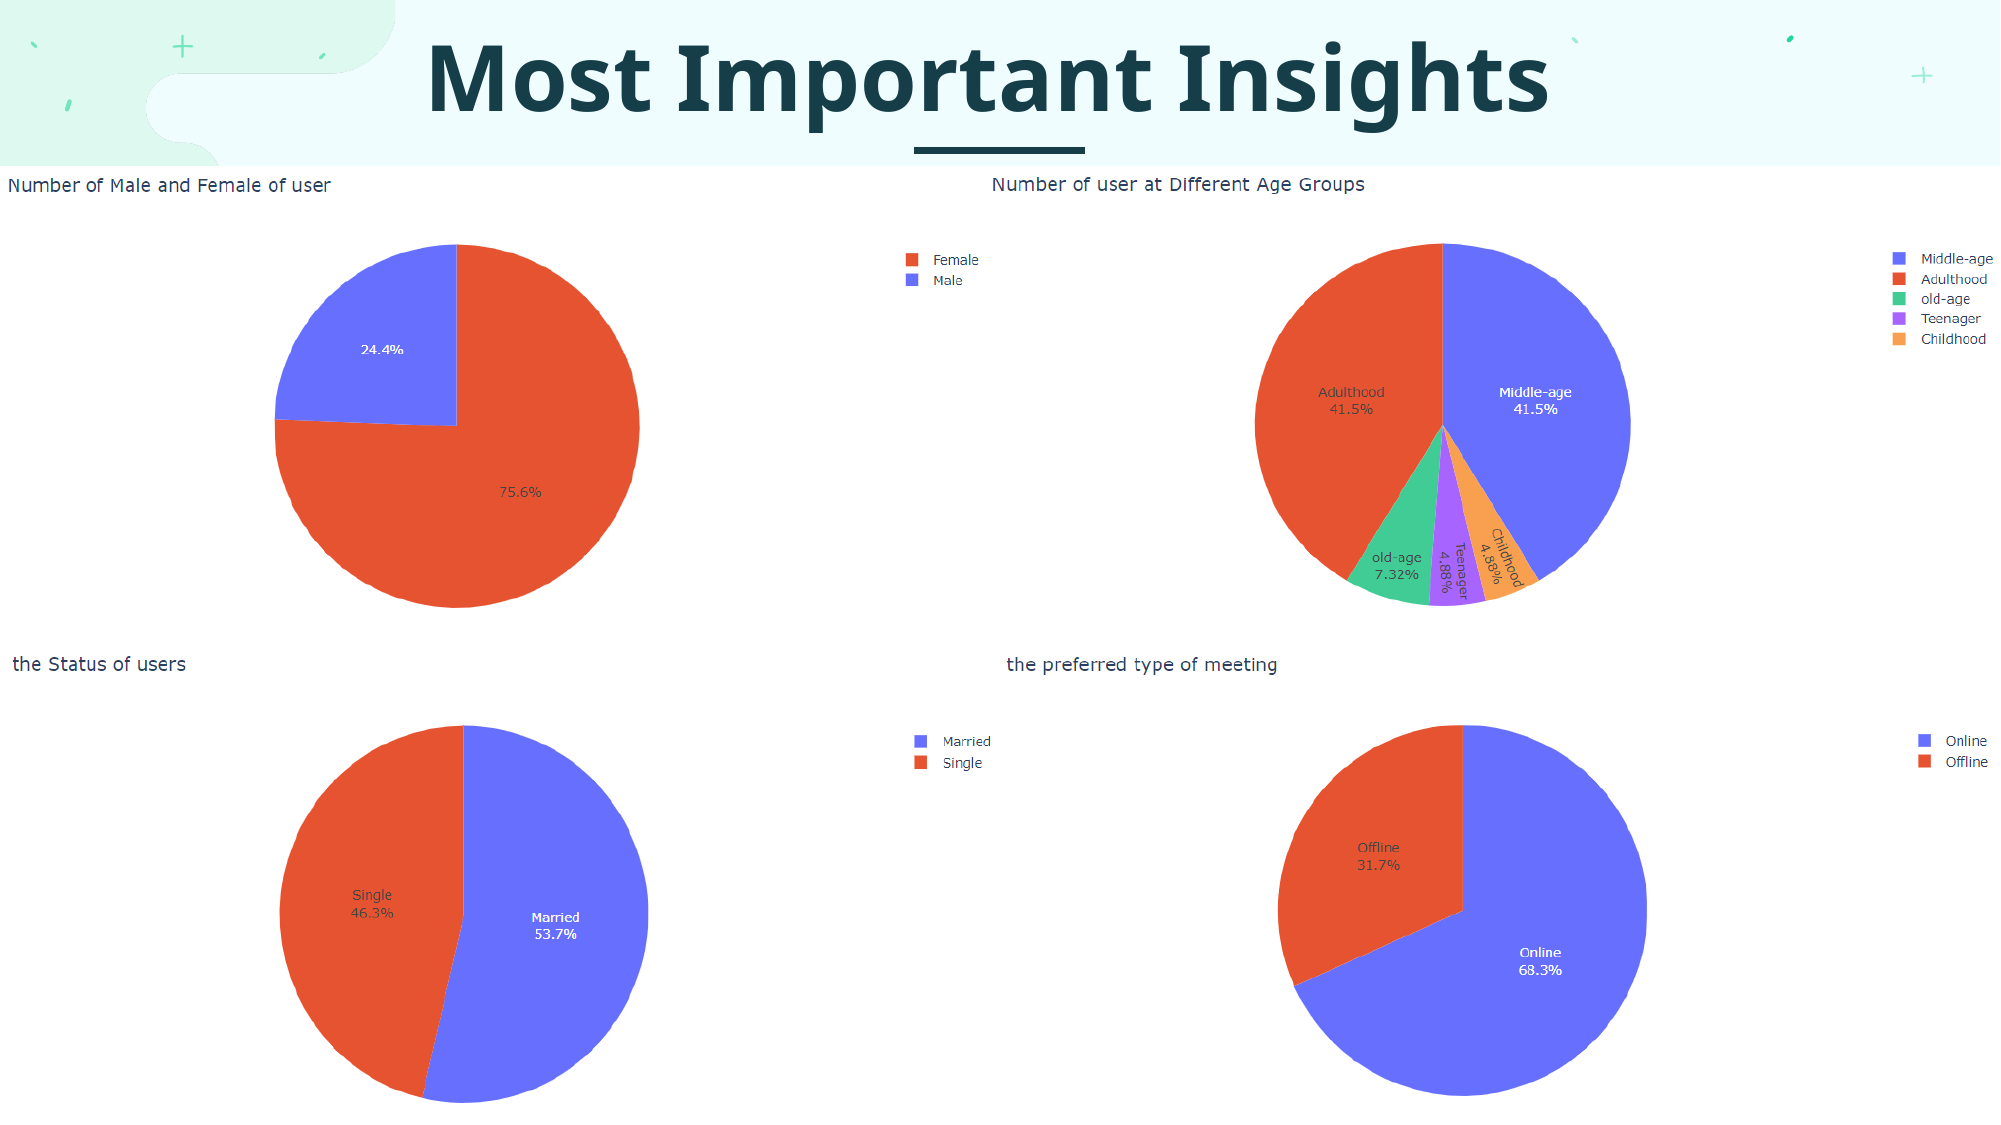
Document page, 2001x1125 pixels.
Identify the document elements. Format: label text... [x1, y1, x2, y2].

text_box Most Important Insights [174, 29, 1826, 151]
picture [0, 0, 2000, 1125]
text_box [914, 146, 1086, 155]
